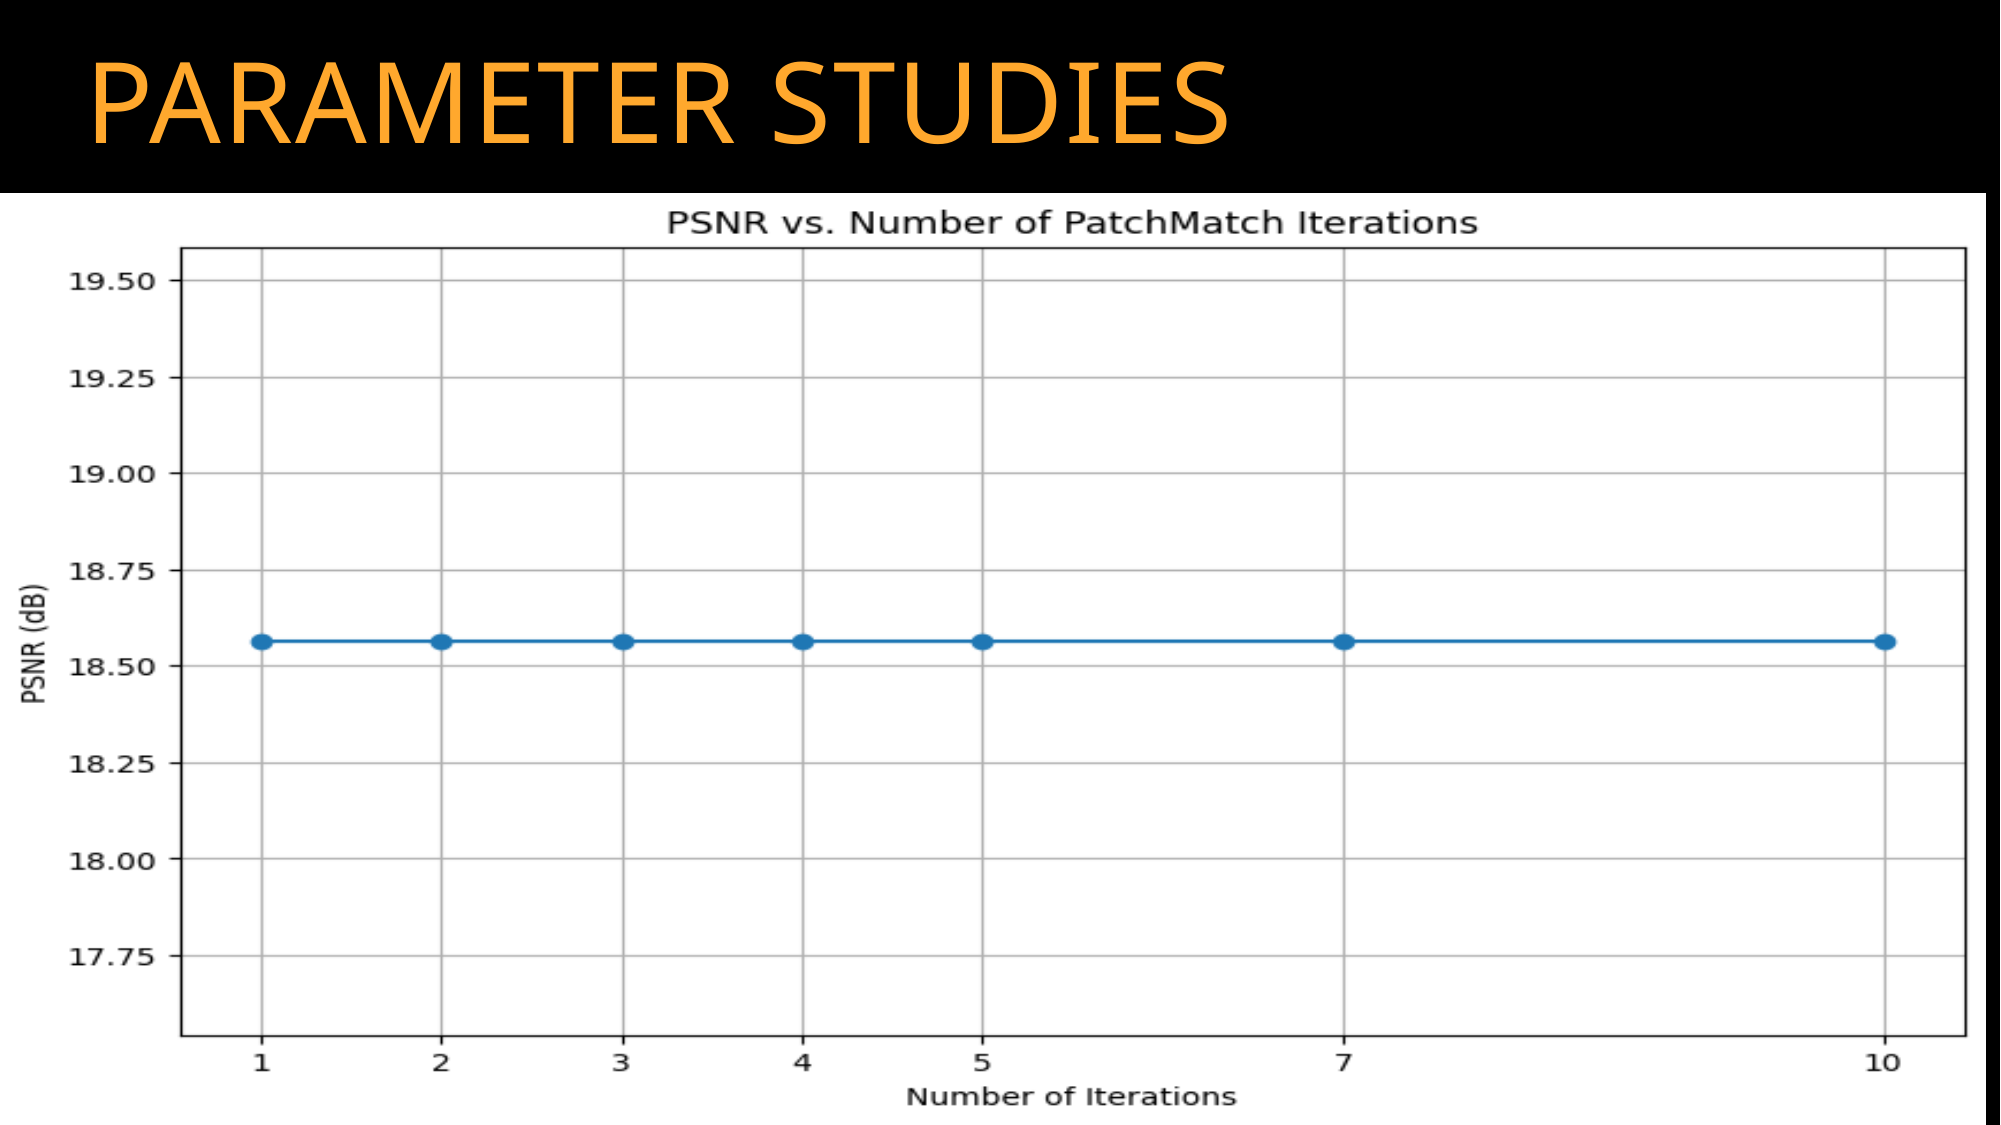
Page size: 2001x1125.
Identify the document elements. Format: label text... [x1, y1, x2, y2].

title Parameter studies [70, 55, 1295, 172]
picture [0, 192, 1986, 1125]
